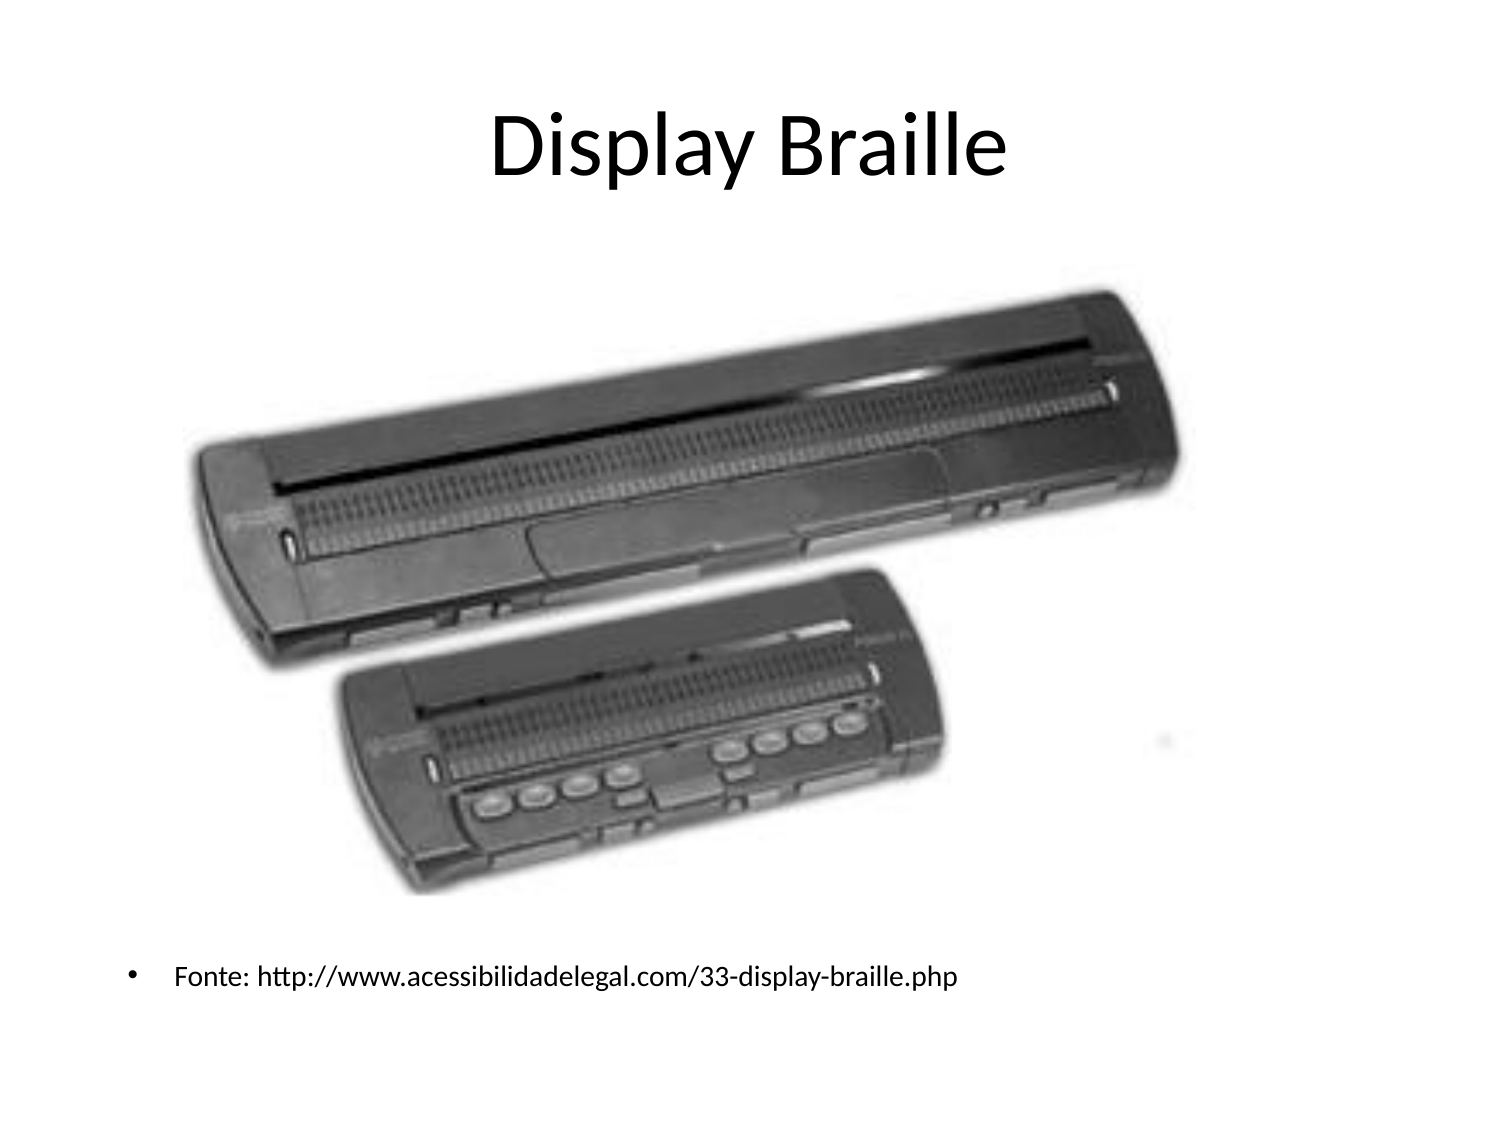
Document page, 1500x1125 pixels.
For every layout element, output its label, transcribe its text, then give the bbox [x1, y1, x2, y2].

title Display Braille [75, 45, 1425, 233]
picture [182, 264, 1196, 918]
list Fonte: http://www.acessibilidadelegal.com/33-display-braille.php [112, 949, 1388, 1000]
